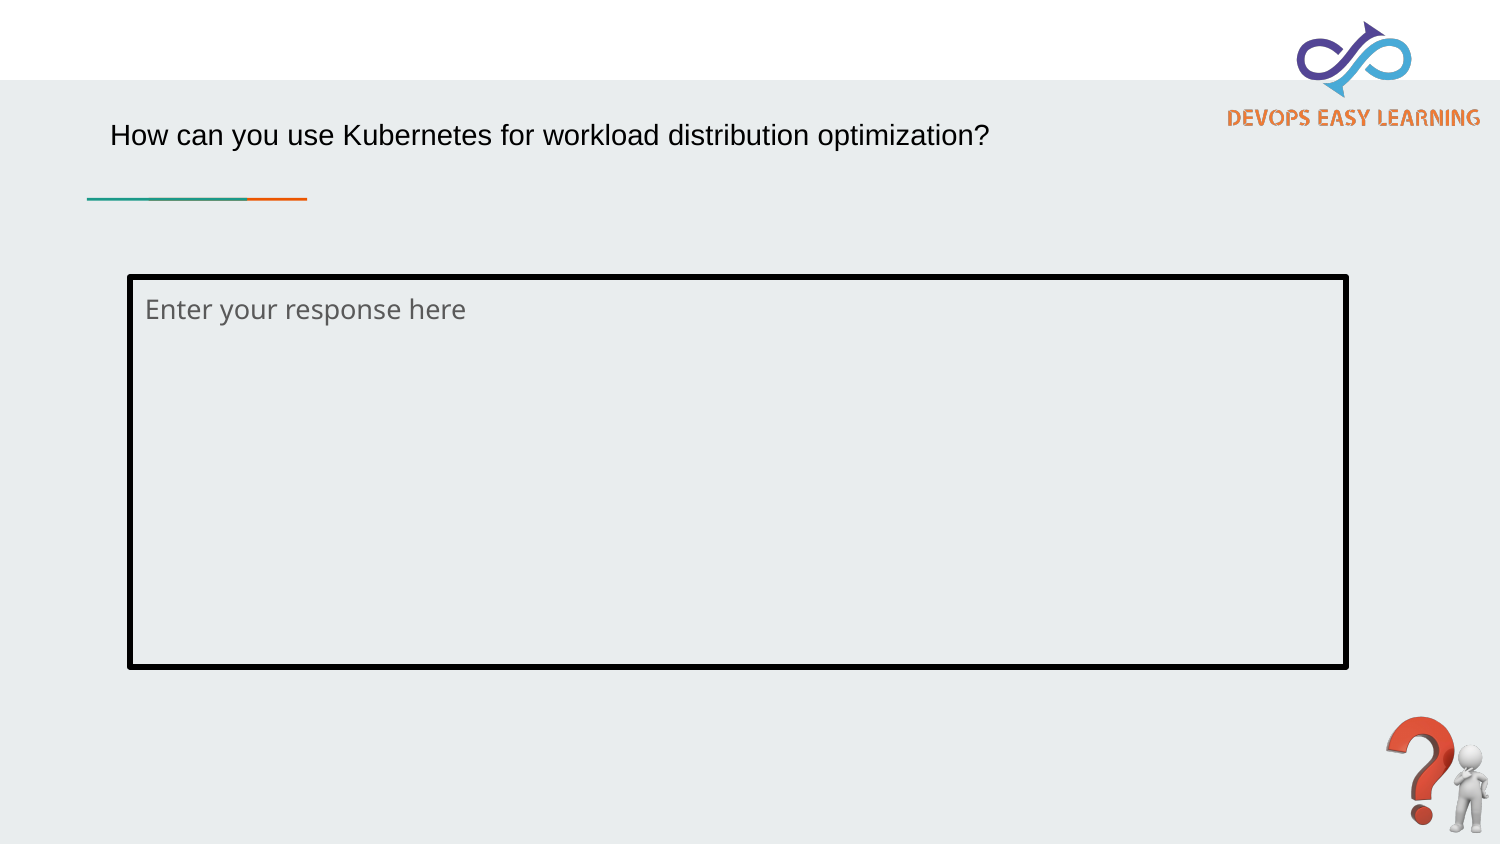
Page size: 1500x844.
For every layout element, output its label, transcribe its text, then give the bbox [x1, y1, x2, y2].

text_box Enter your response here [129, 277, 1346, 667]
picture [1216, 9, 1492, 148]
picture [1378, 706, 1500, 844]
text_box How can you use Kubernetes for workload distribution optimization? [95, 101, 1226, 272]
